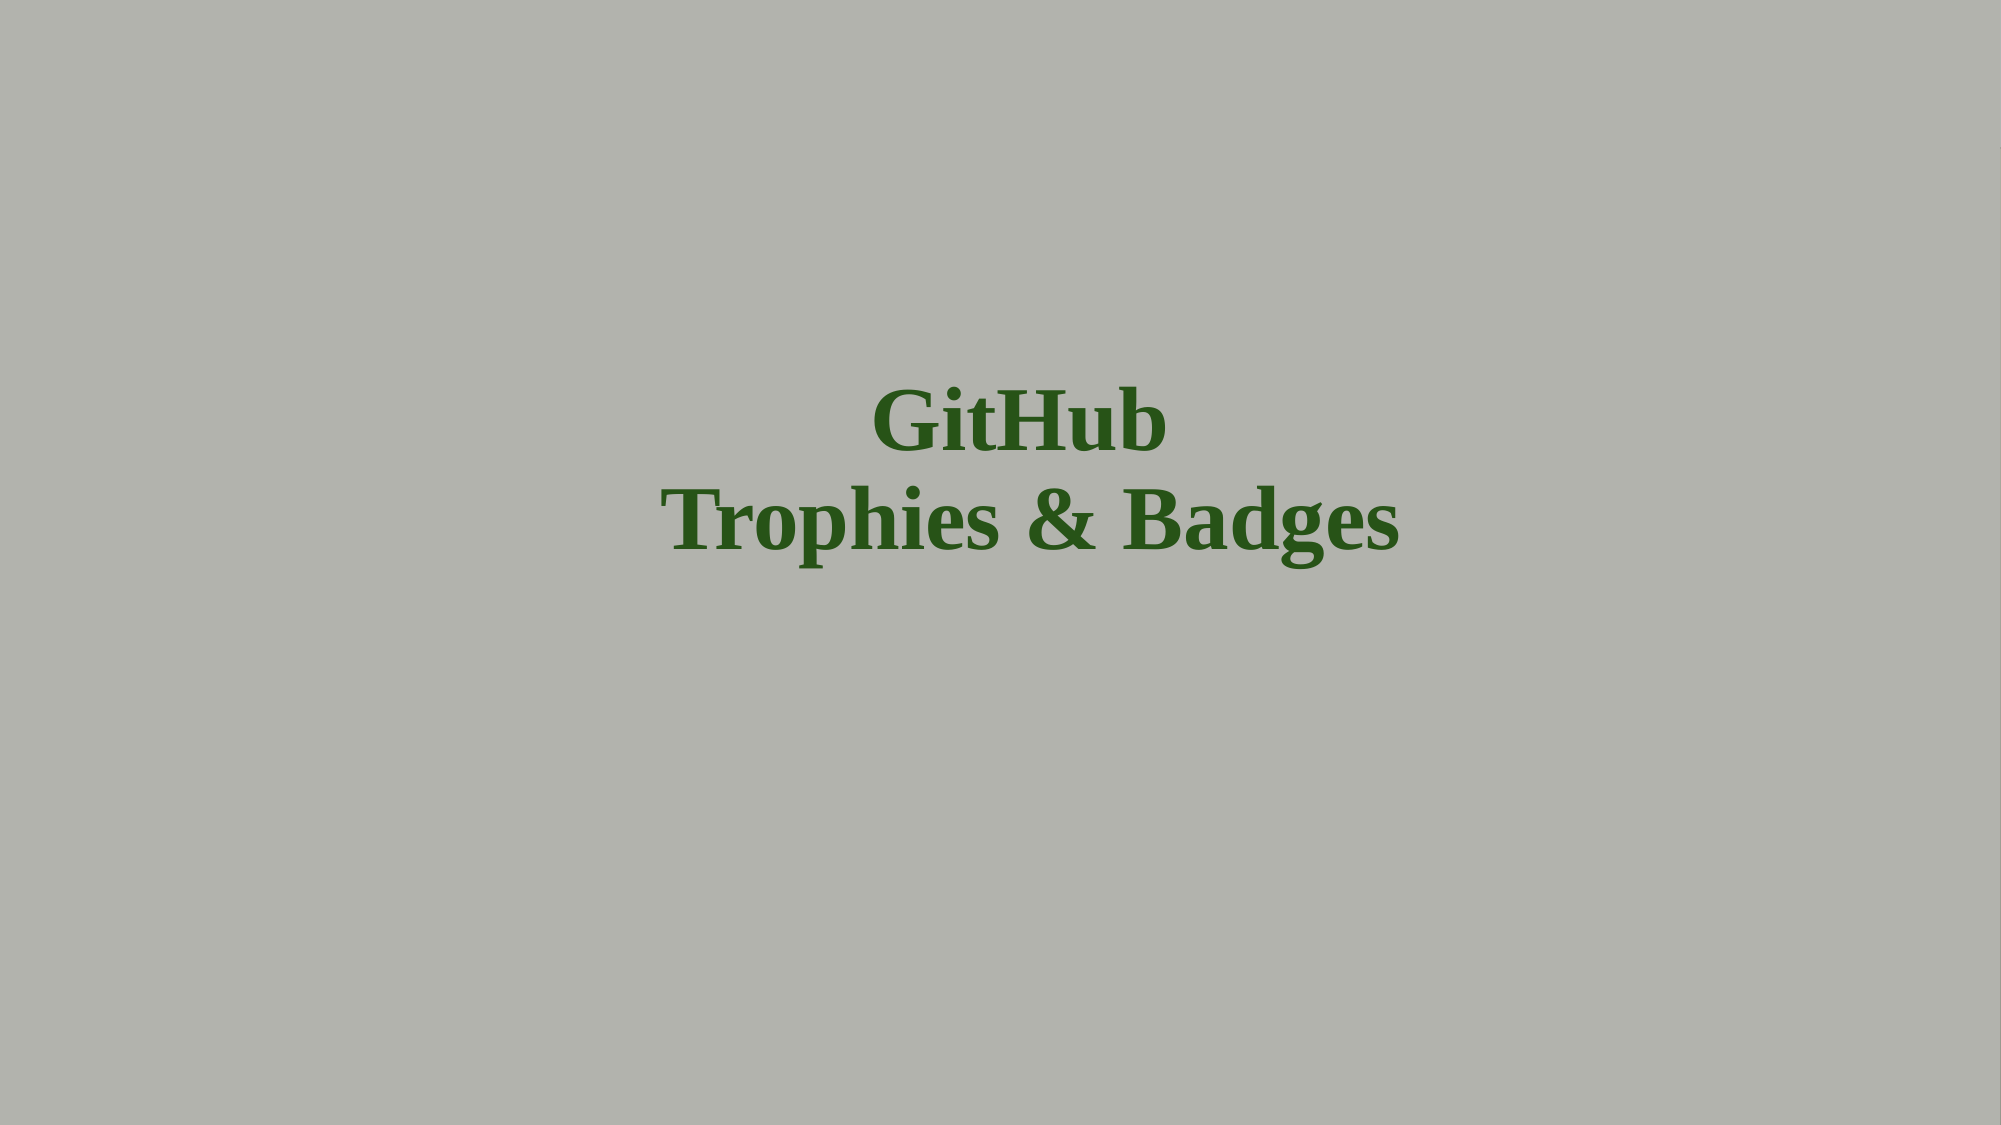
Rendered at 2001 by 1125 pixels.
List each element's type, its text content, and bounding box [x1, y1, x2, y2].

title GitHub Trophies & Badges [189, 362, 1873, 577]
